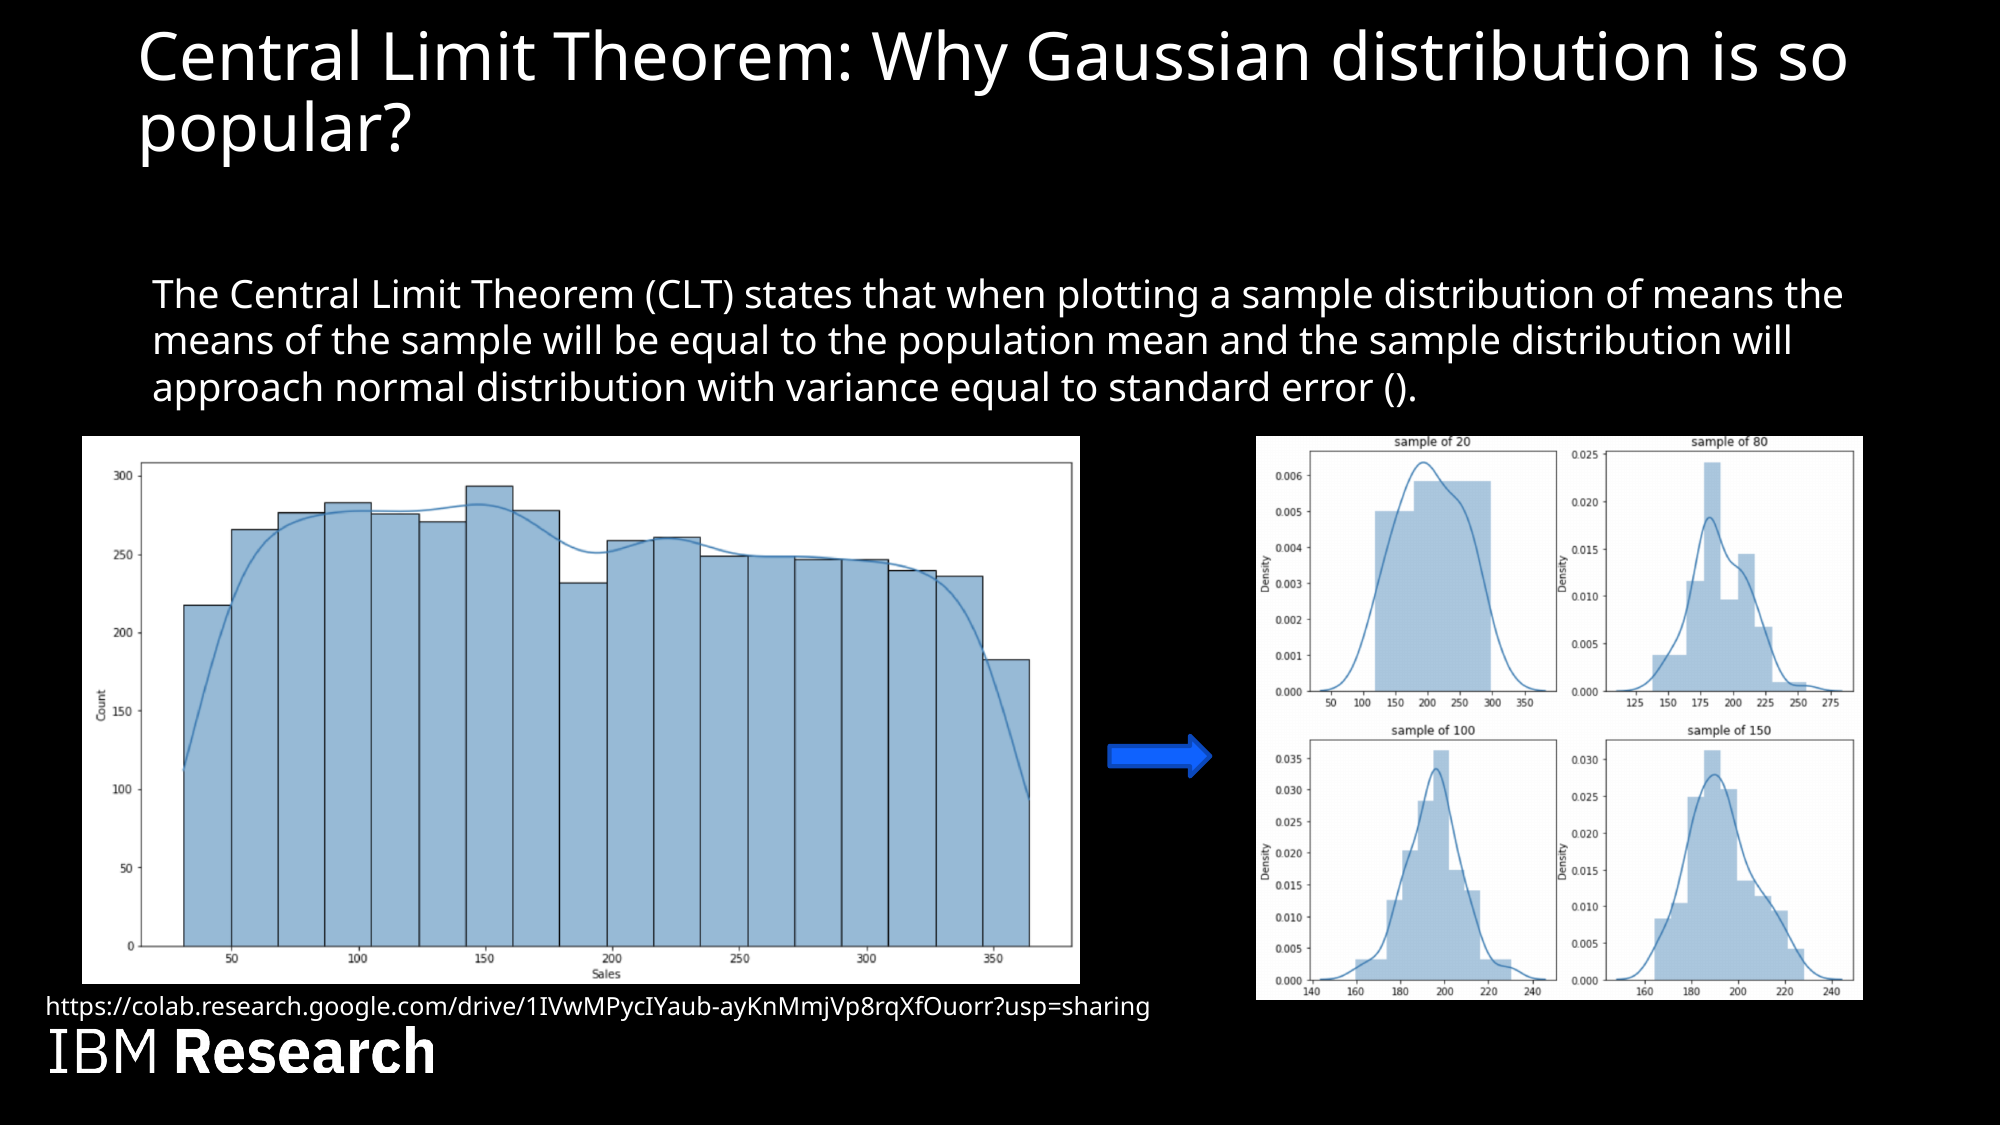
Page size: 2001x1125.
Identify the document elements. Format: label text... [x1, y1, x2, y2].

title Central Limit Theorem: Why Gaussian distribution is so popular? [137, 22, 1863, 240]
picture [82, 436, 1080, 984]
picture [1256, 436, 1863, 1000]
text_box [1107, 733, 1213, 779]
text_box https://colab.research.google.com/drive/1IVwMPycIYaub-ayKnMmjVp8rqXfOuorr?usp=sharing [30, 983, 1168, 1029]
